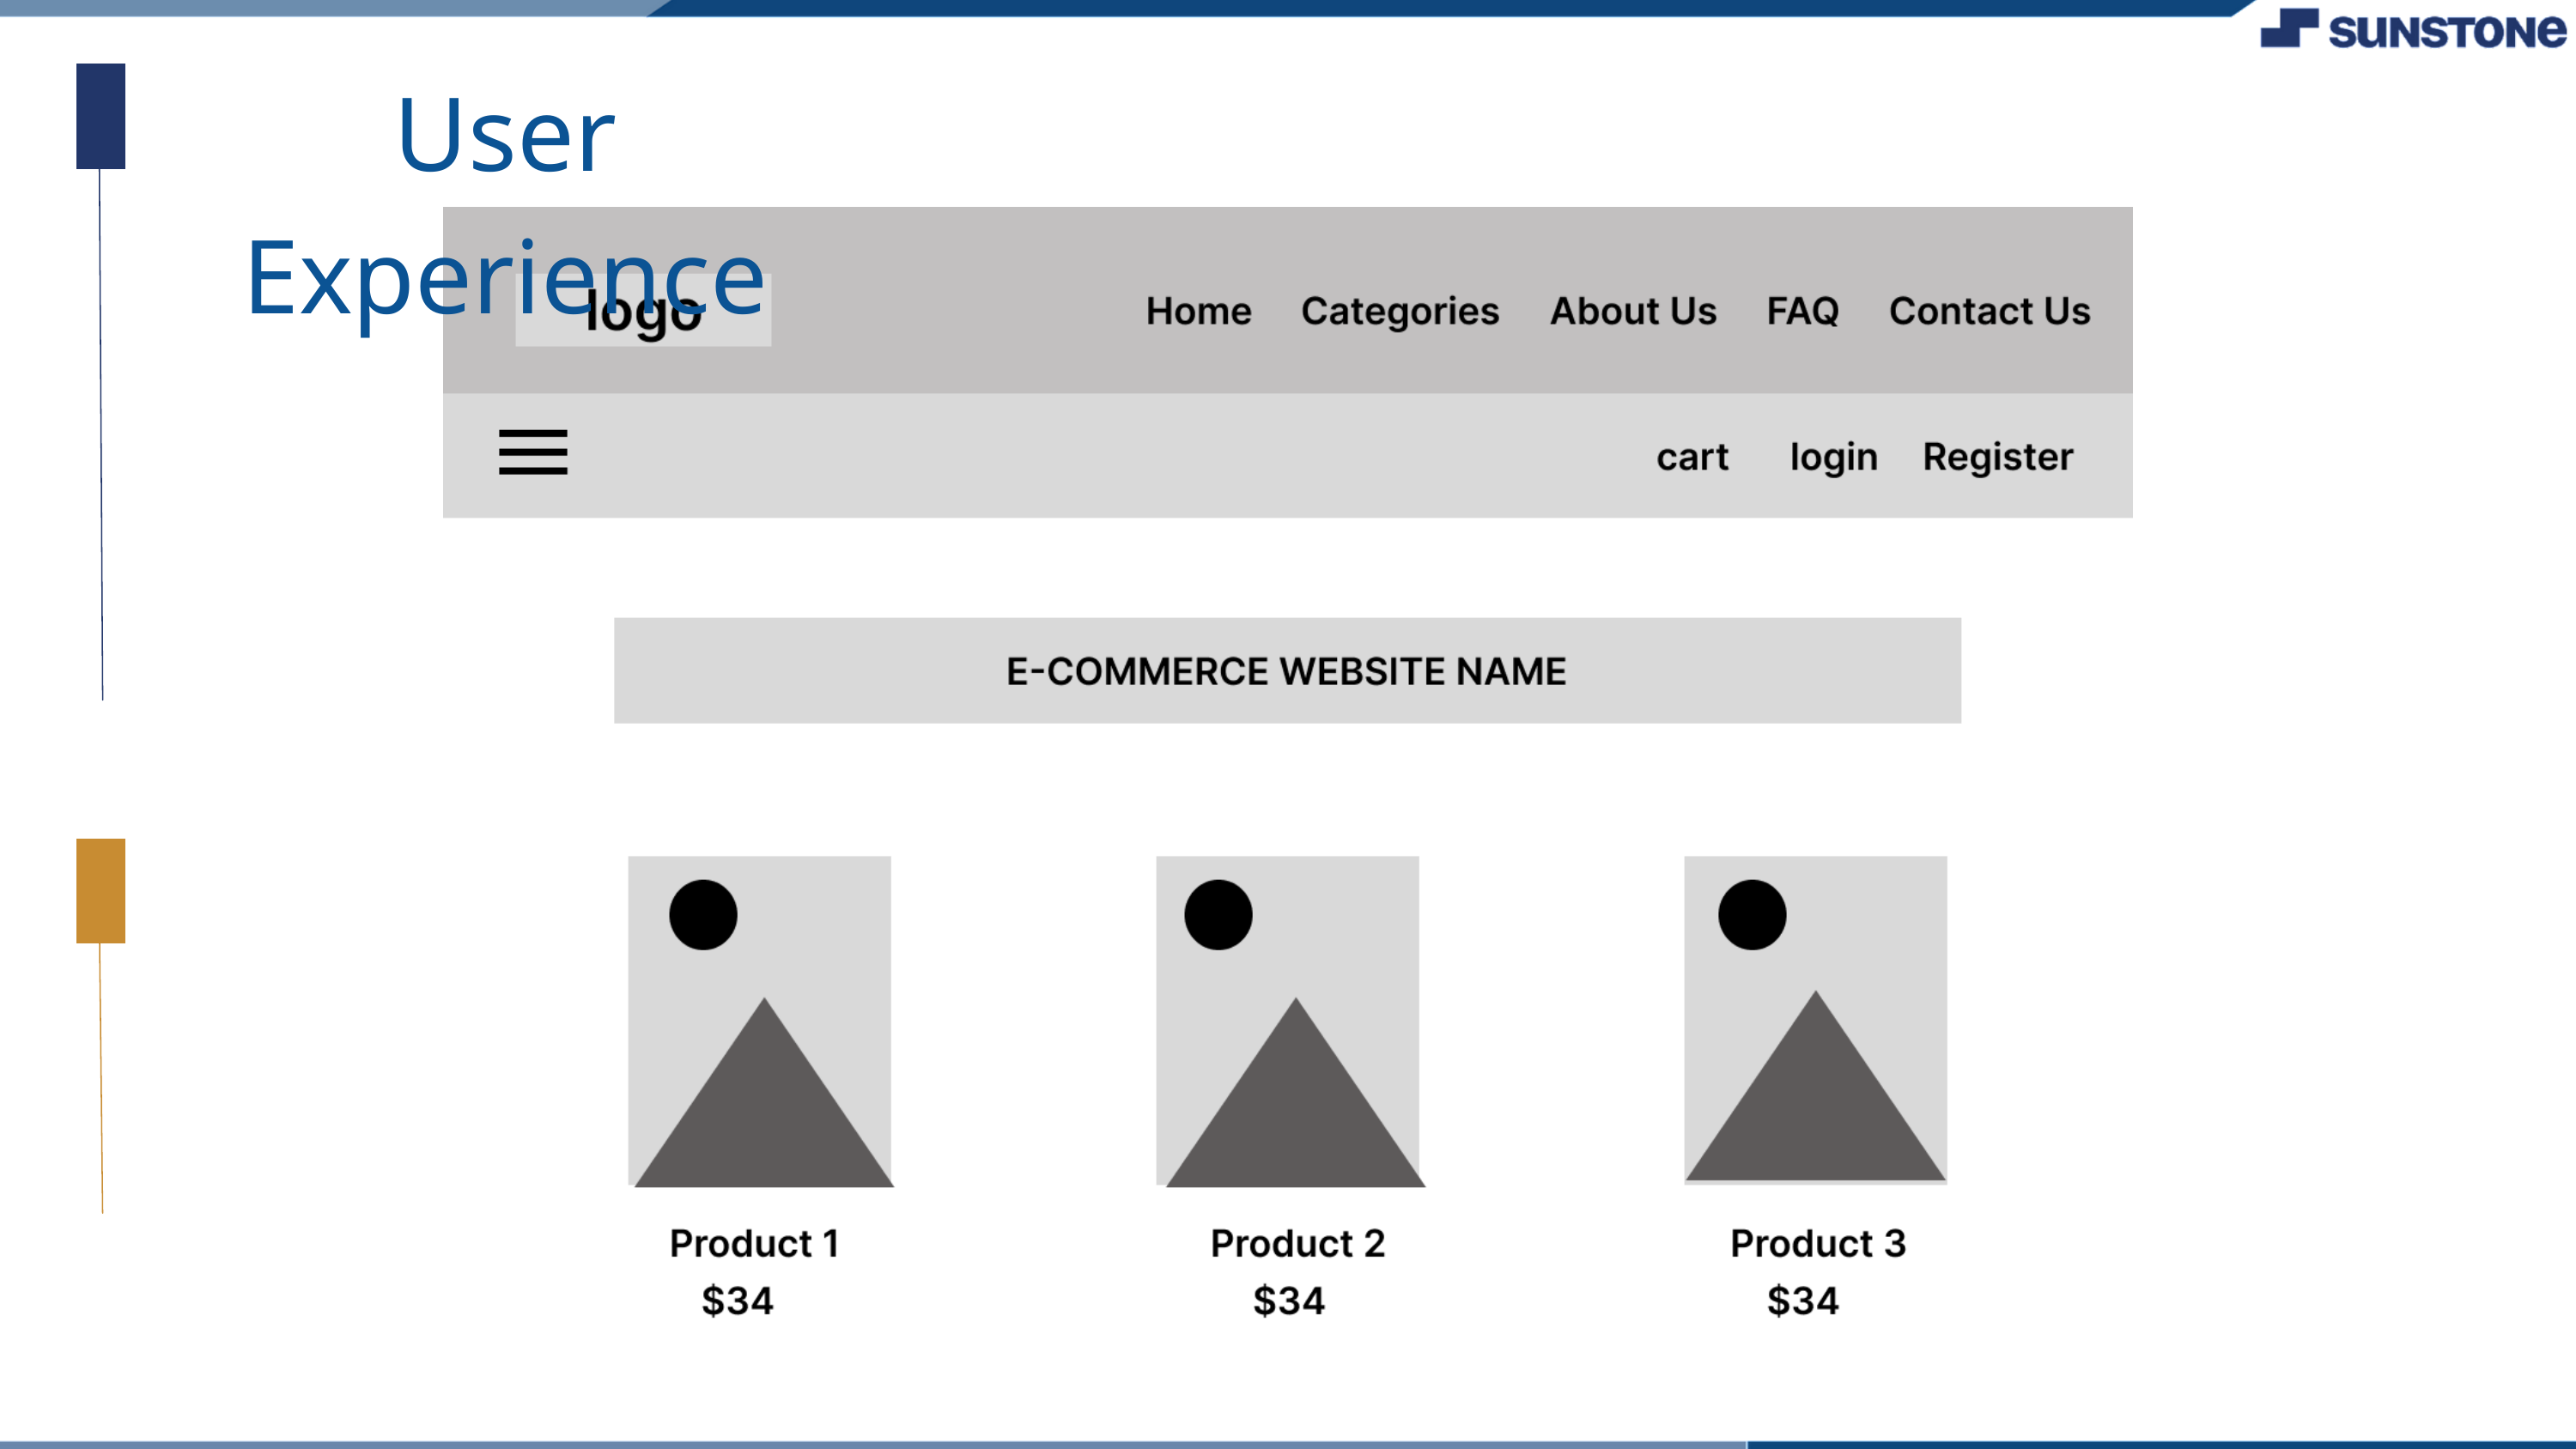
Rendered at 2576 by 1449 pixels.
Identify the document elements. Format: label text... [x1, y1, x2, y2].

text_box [76, 63, 126, 169]
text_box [76, 838, 126, 944]
text_box [443, 207, 2133, 1410]
text_box User Experience [171, 48, 840, 335]
text_box [0, 0, 2576, 1449]
